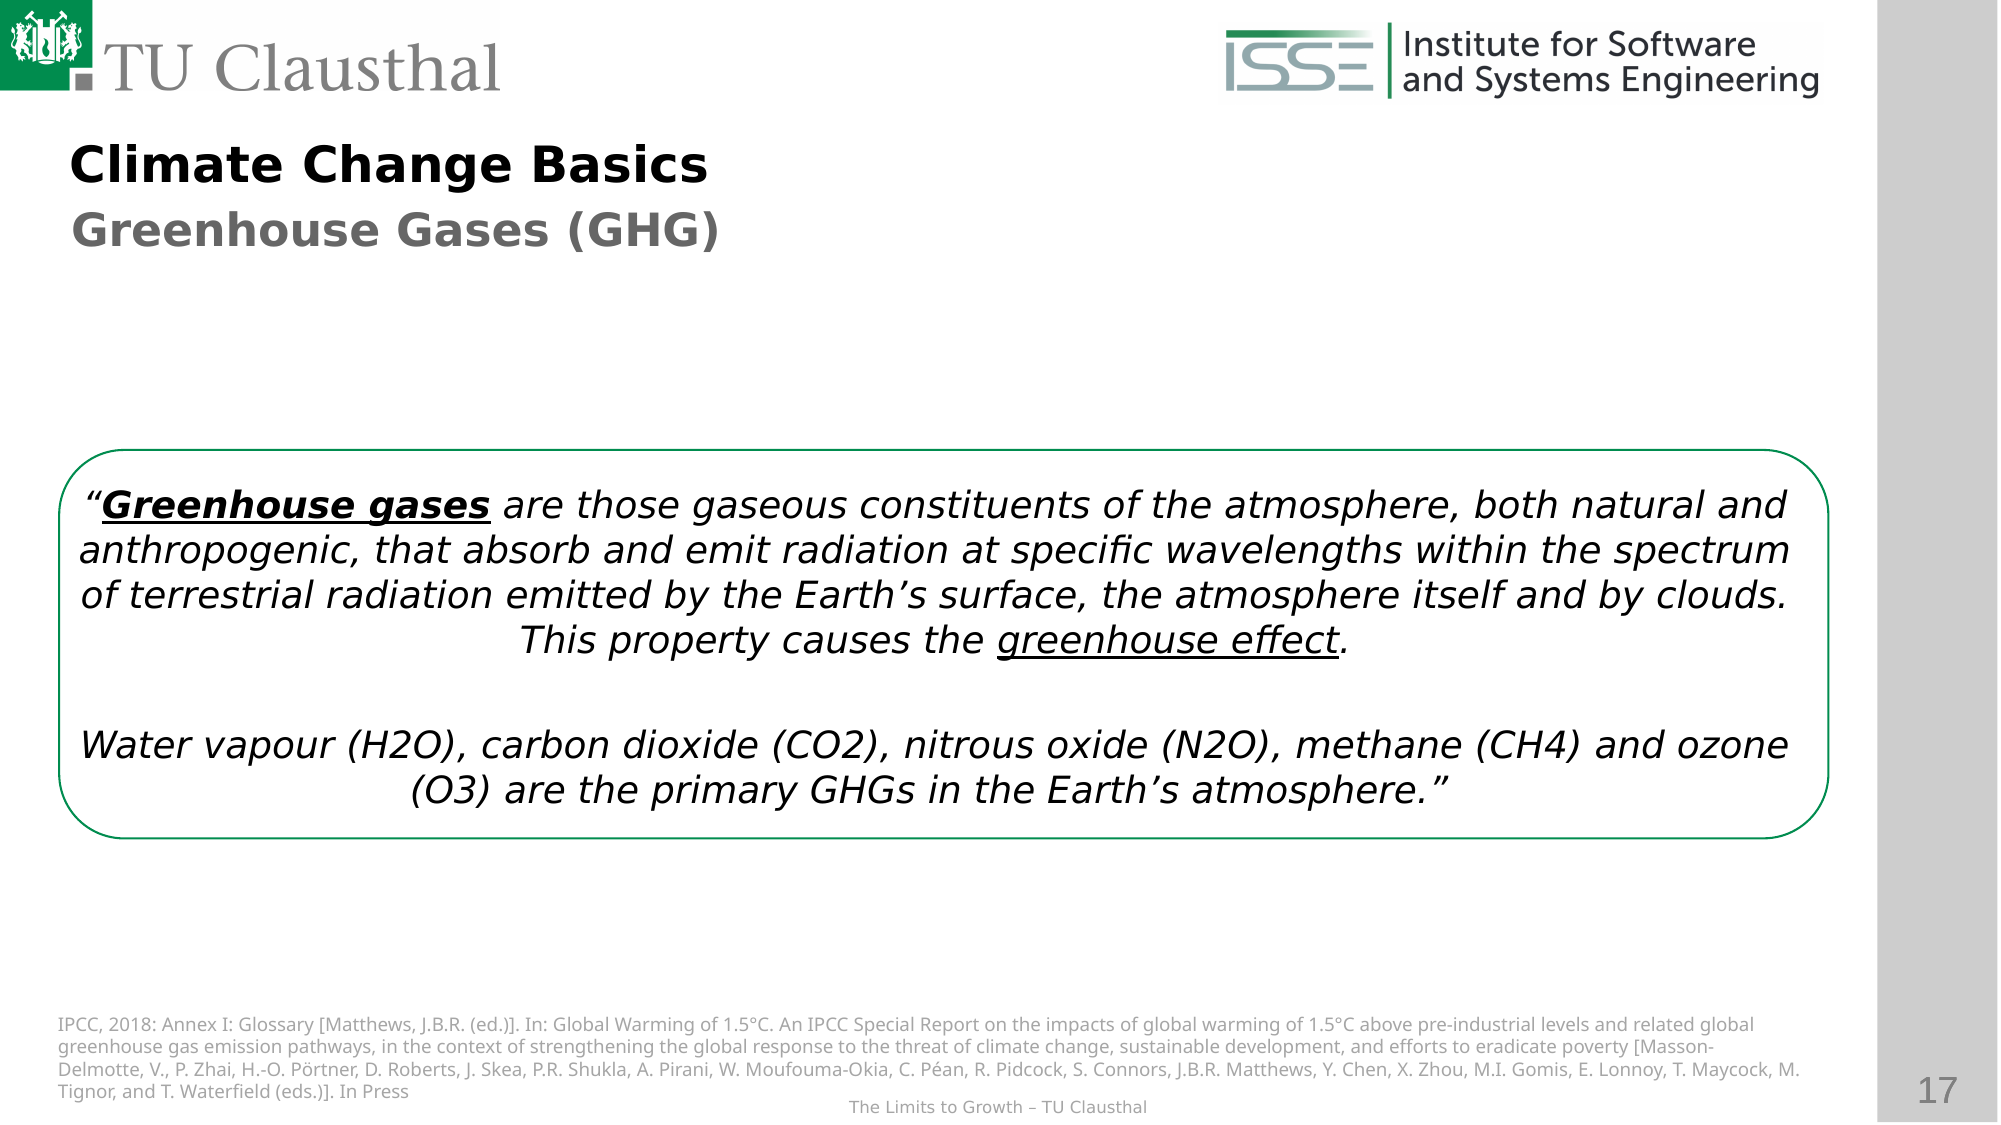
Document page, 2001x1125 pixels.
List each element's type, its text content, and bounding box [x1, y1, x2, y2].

picture [0, 0, 500, 91]
text_box Greenhouse Gases (GHG) [70, 188, 1768, 268]
text_box “Greenhouse gases are those gaseous constituents of the atmosphere, both natural and anthropogenic, that absorb and emit radiation at specific wavelengths within the spectrum of terrestrial radiation emitted by the Earth’s surface, the atmosphere itself and by clouds. This property causes the greenhouse effect. Water vapour (H2O), carbon dioxide (CO2), nitrous oxide (N2O), methane (CH4) and ozone (O3) are the primary GHGs in the Earth’s atmosphere.” [55, 208, 1817, 1033]
text_box IPCC, 2018: Annex I: Glossary [Matthews, J.B.R. (ed.)]. In: Global Warming of 1.5°C. An IPCC Special Report on the impacts of global warming of 1.5°C above pre-industrial levels and related global greenhouse gas emission pathways, in the context of strengthening the global response to the threat of climate change, sustainable development, and efforts to eradicate poverty [Masson-Delmotte, V., P. Zhai, H.-O. Pörtner, D. Roberts, J. Skea, P.R. Shukla, A. Pirani, W. Moufouma-Okia, C. Péan, R. Pidcock, S. Connors, J.B.R. Matthews, Y. Chen, X. Zhou, M.I. Gomis, E. Lonnoy, T. Maycock, M. Tignor, and T. Waterfield (eds.)]. In Press [43, 1004, 1814, 1110]
text_box [58, 448, 1830, 840]
text_box Climate Change Basics [55, 125, 1817, 206]
picture [1218, 22, 1824, 105]
